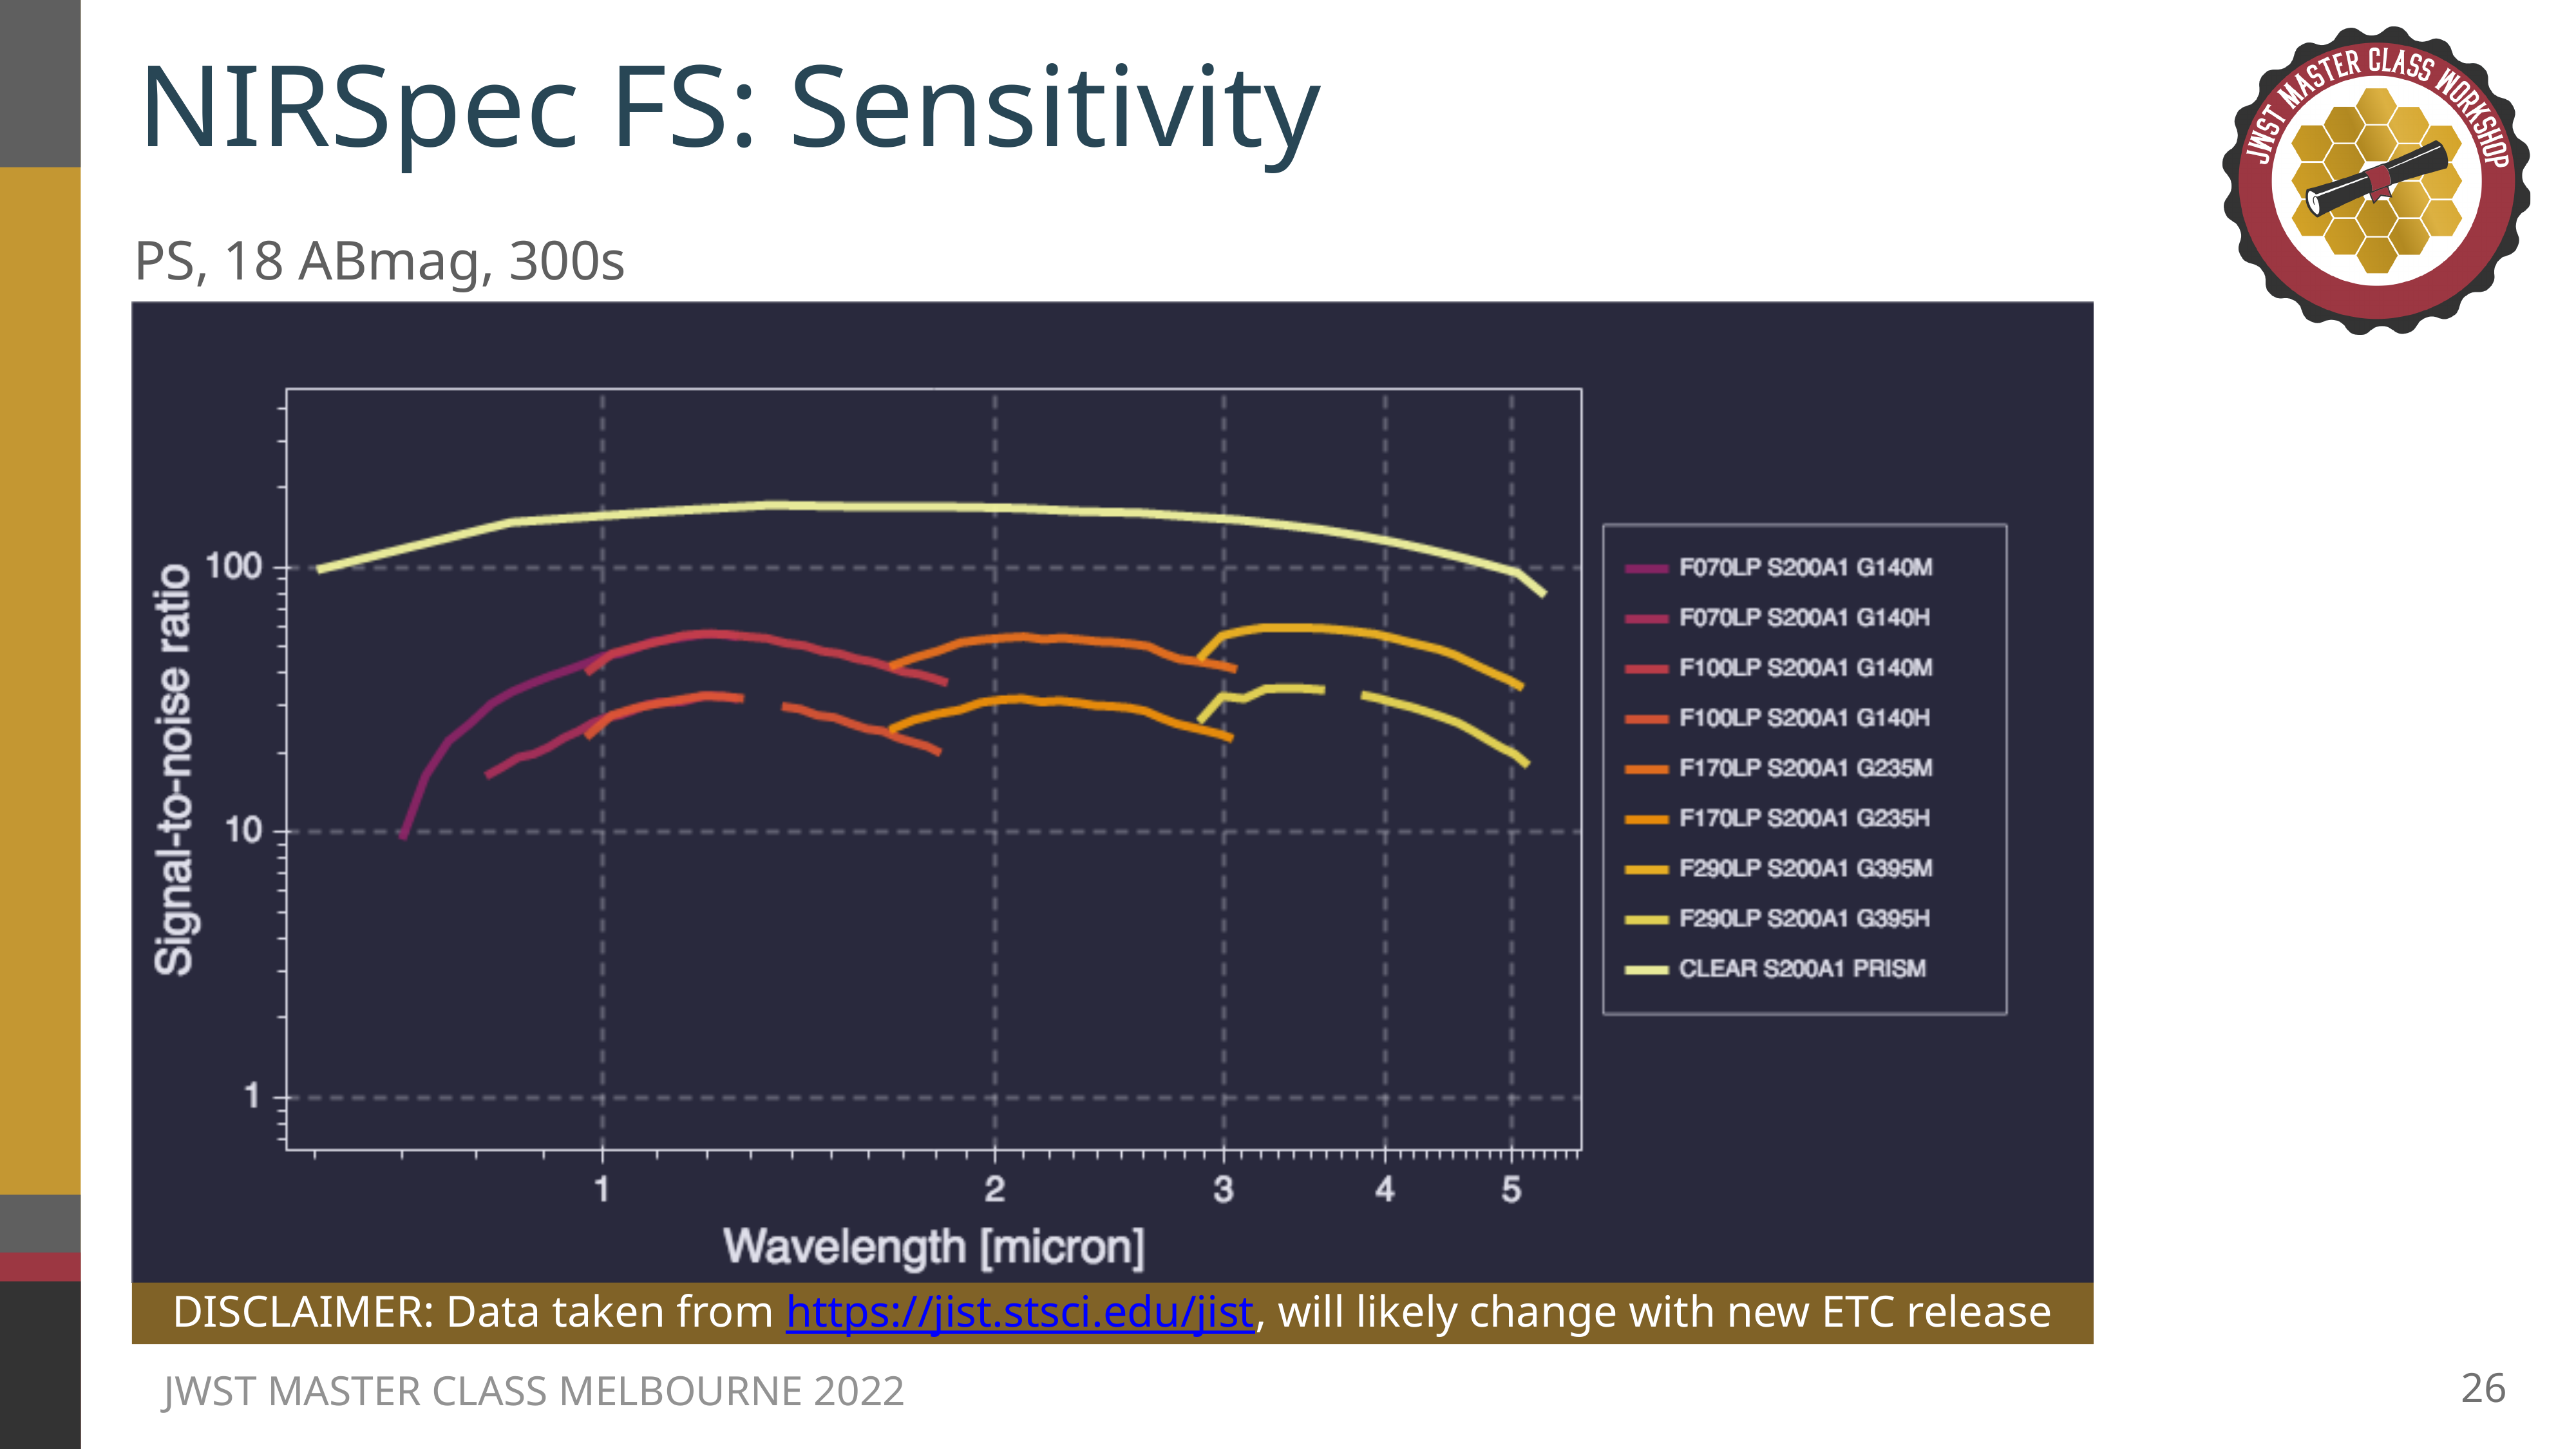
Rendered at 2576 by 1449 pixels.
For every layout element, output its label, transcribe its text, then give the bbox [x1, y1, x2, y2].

text_box DISCLAIMER: Data taken from https://jist.stsci.edu/jist, will likely change with new ETC release [131, 1283, 2094, 1345]
picture [2222, 26, 2531, 335]
picture [131, 301, 2094, 1283]
text_box PS, 18 ABmag, 300s [128, 221, 632, 296]
slide_number 26 [2454, 1356, 2515, 1423]
title NIRSpec FS: Sensitivity [131, 17, 2172, 186]
